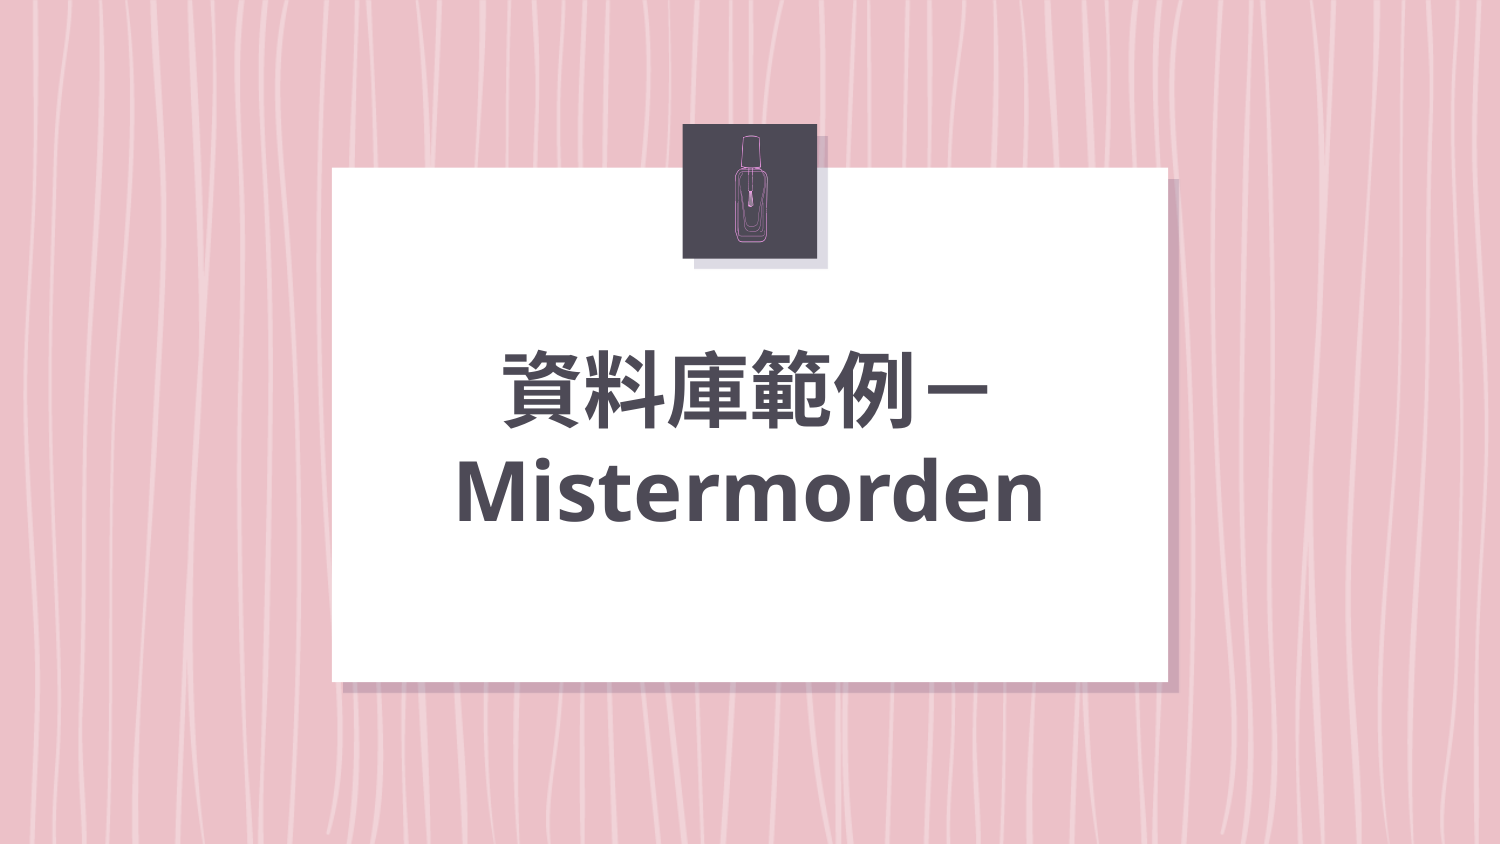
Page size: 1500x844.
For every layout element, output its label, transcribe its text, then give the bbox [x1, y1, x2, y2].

picture [707, 120, 818, 264]
title 資料庫範例－ Mistermorden [411, 343, 1089, 534]
